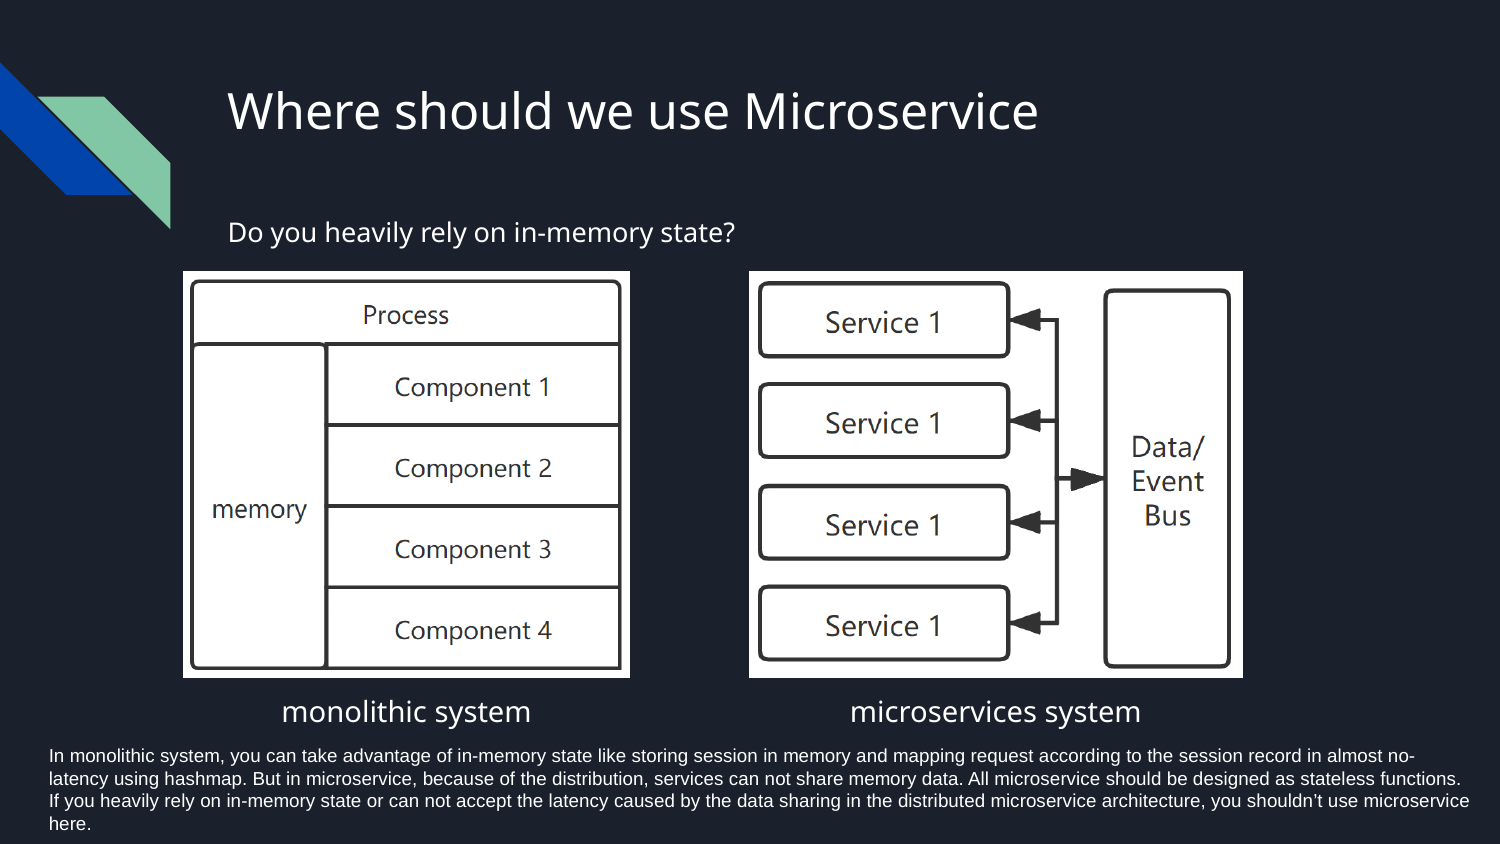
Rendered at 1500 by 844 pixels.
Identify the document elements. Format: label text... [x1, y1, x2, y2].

title Where should we use Microservice [212, 64, 1368, 195]
text_box In monolithic system, you can take advantage of in-memory state like storing session in memory and mapping request according to the session record in almost no-latency using hashmap. But in microservice, because of the distribution, services can not share memory data. All microservice should be designed as stateless functions. If you heavily rely on in-memory state or can not accept the latency caused by the data sharing in the distributed microservice architecture, you shouldn’t use microservice here. [33, 736, 1485, 844]
text_box microservices system [633, 677, 1359, 736]
list Do you heavily rely on in-memory state? [212, 195, 1368, 264]
picture [182, 270, 630, 679]
text_box monolithic system [221, 686, 592, 736]
picture [748, 270, 1244, 679]
